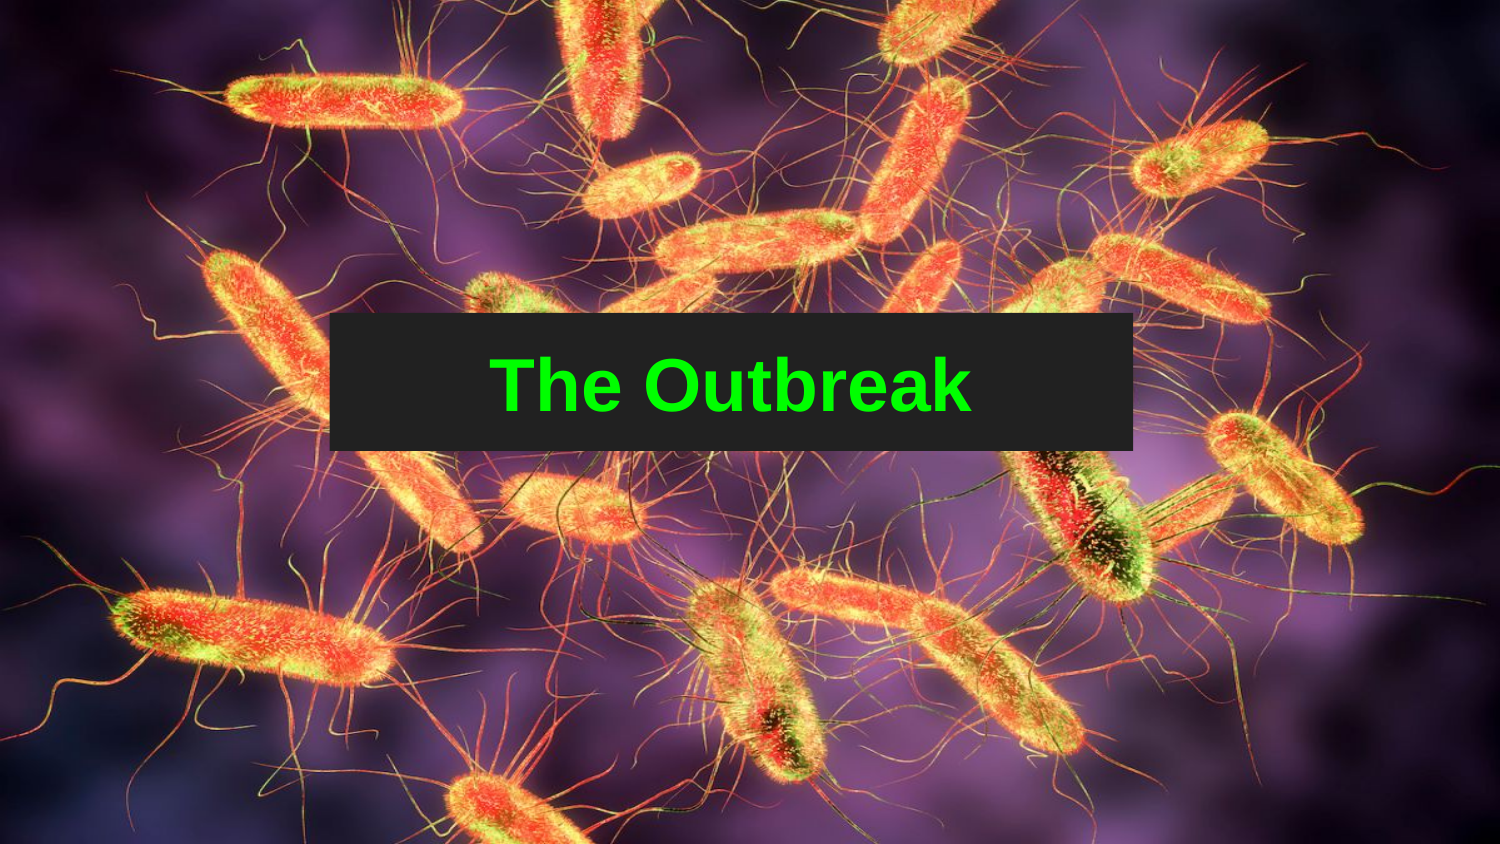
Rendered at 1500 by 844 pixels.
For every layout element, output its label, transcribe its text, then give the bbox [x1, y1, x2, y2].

title The Outbreak [329, 312, 1134, 451]
picture [0, 0, 1500, 844]
